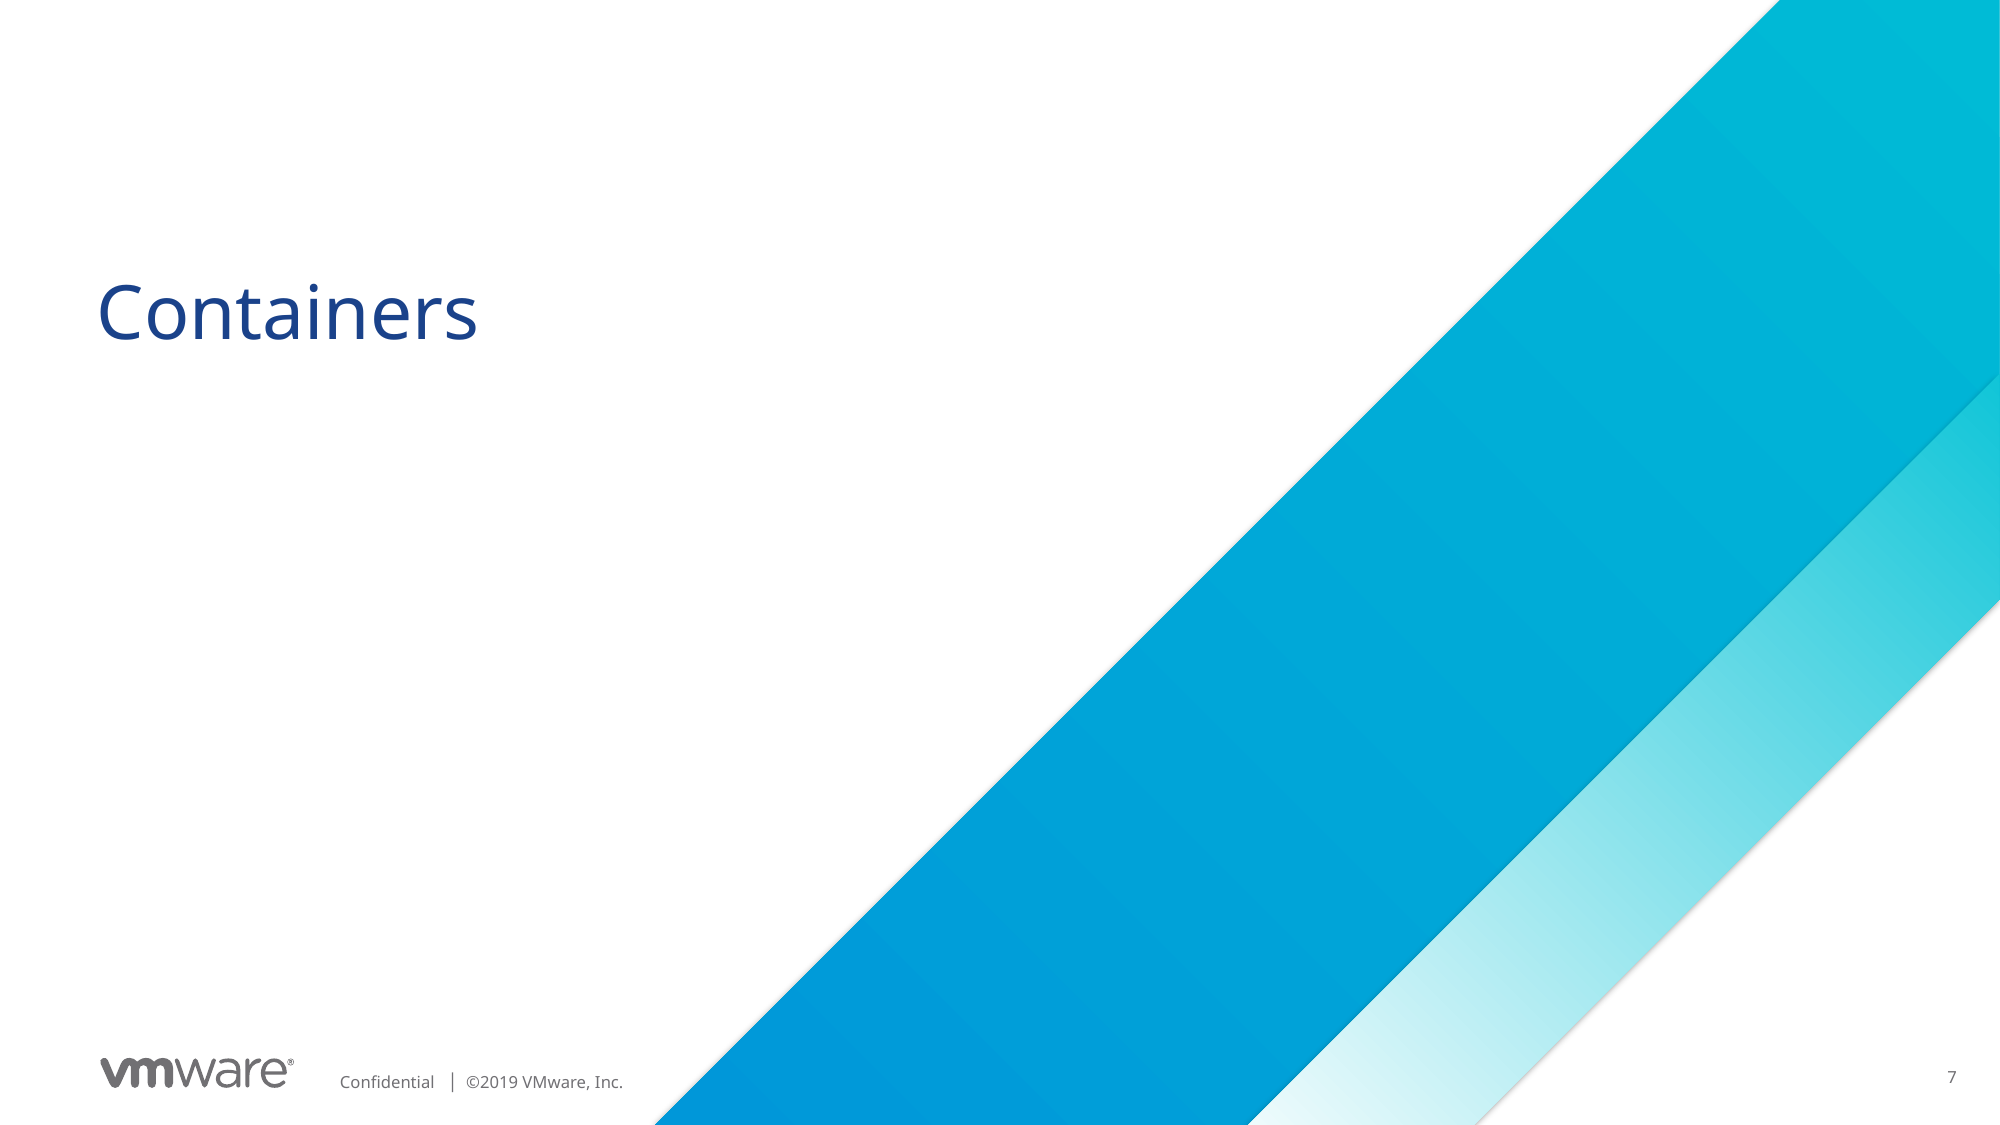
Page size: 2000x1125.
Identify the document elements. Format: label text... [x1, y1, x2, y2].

title Containers [96, 154, 1151, 356]
